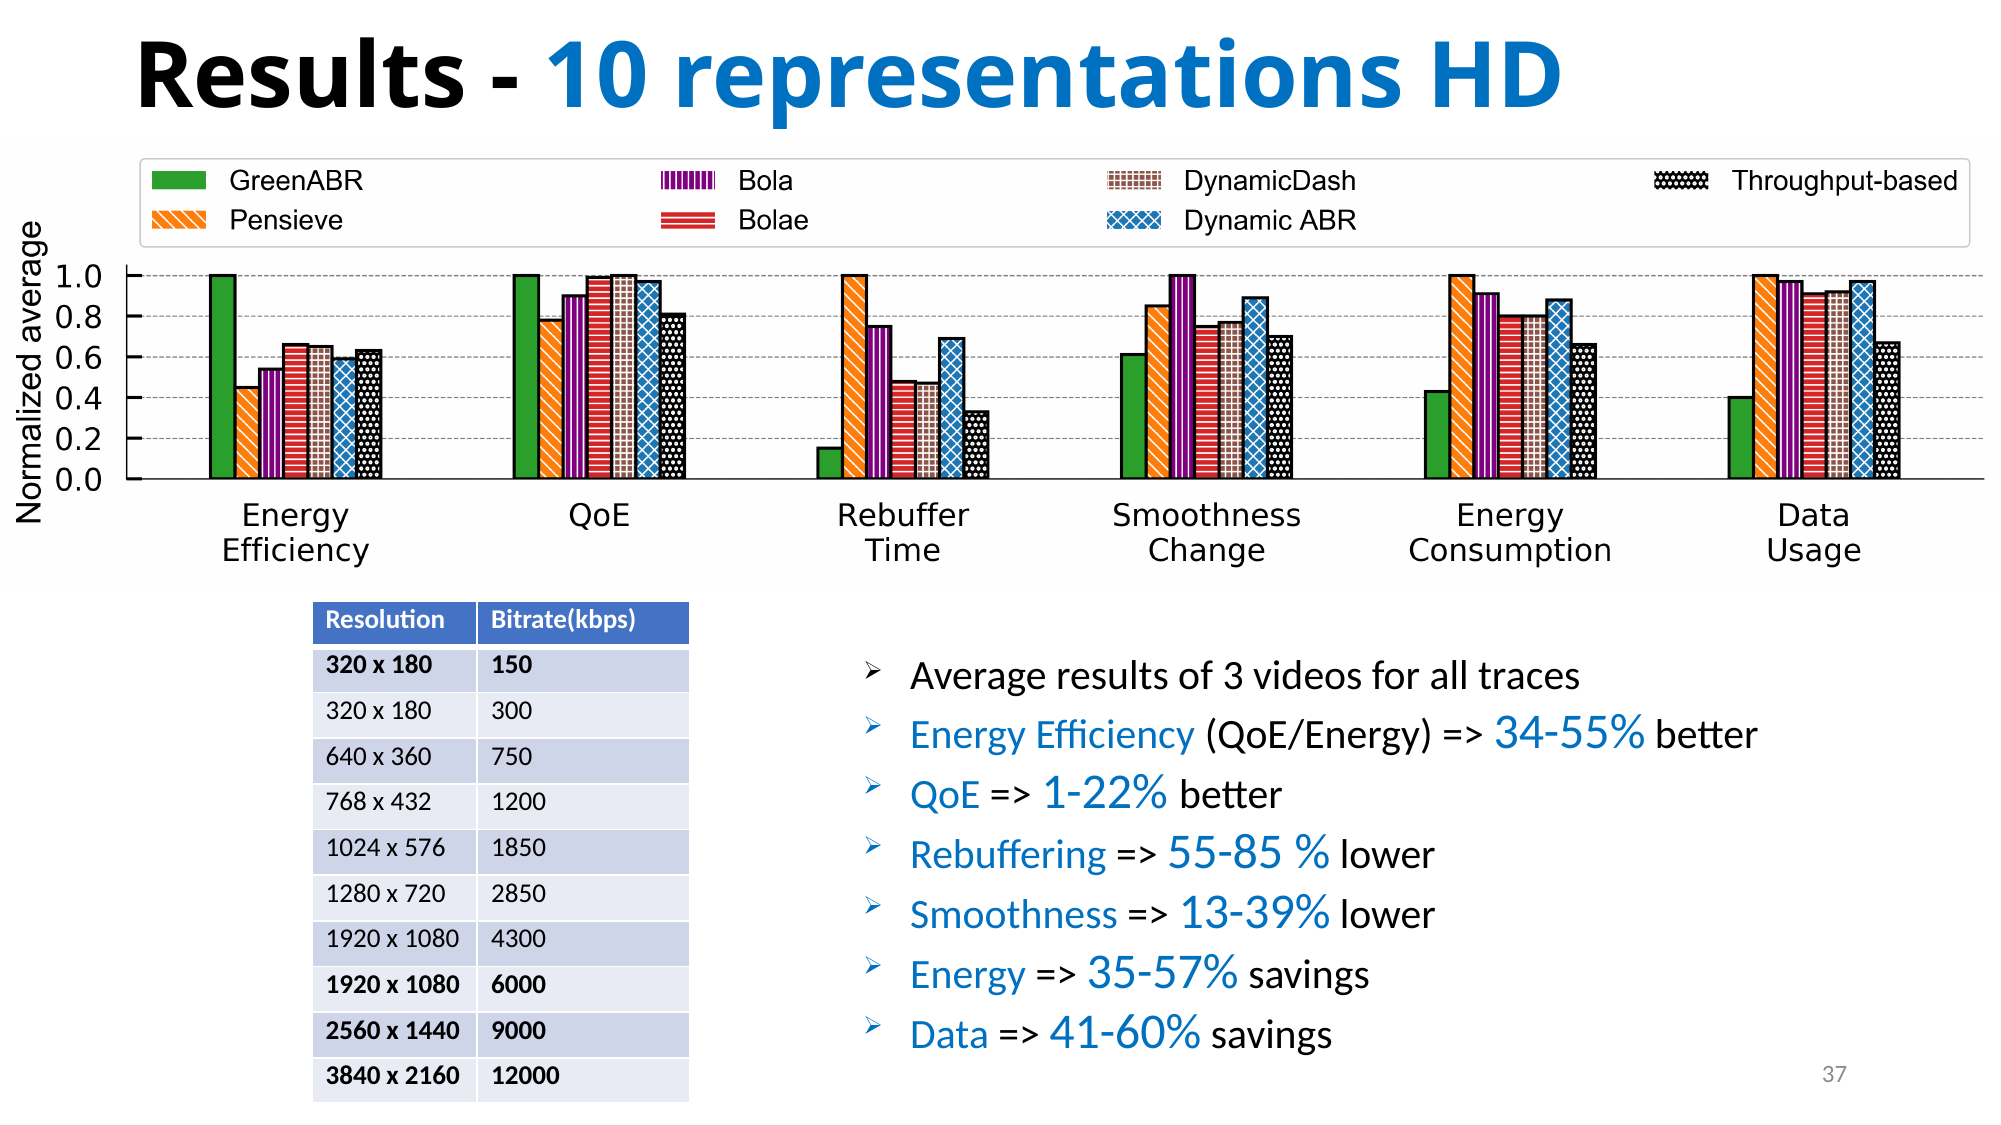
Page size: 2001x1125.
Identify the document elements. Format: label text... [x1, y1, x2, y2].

table_cell 150 [478, 650, 689, 692]
text_box Average results of 3 videos for all traces Energy Efficiency (QoE/Energy) => 34-55% better QoE => 1-22% better Rebuffering => 55-85 % lower Smoothness => 13-39% lower Energy => 35-57% savings Data => 41-60% savings [848, 640, 1784, 1066]
title Results - 10 representations HD [118, 9, 1844, 140]
table_cell 3840 x 2160 [313, 1059, 476, 1102]
table_cell 300 [478, 693, 689, 737]
table_cell 9000 [478, 1013, 689, 1057]
picture [0, 140, 2000, 586]
table_header Bitrate(kbps) [478, 602, 689, 644]
table_cell 1920 x 1080 [313, 967, 476, 1011]
table_cell 320 x 180 [313, 693, 476, 737]
slide_number 37 [1412, 1042, 1863, 1103]
table_cell 2850 [478, 876, 689, 920]
table_cell 12000 [478, 1059, 689, 1102]
table_cell 1280 x 720 [313, 876, 476, 920]
table_cell 1024 x 576 [313, 830, 476, 874]
table_cell 4300 [478, 922, 689, 966]
table_cell 2560 x 1440 [313, 1013, 476, 1057]
table_cell 1200 [478, 785, 689, 829]
table_cell 1920 x 1080 [313, 922, 476, 966]
table_cell 750 [478, 739, 689, 783]
table_cell 6000 [478, 967, 689, 1011]
table_cell 1850 [478, 830, 689, 874]
table_cell 768 x 432 [313, 785, 476, 829]
table_cell 640 x 360 [313, 739, 476, 783]
table_cell 320 x 180 [313, 650, 476, 692]
table_header Resolution [313, 602, 476, 644]
